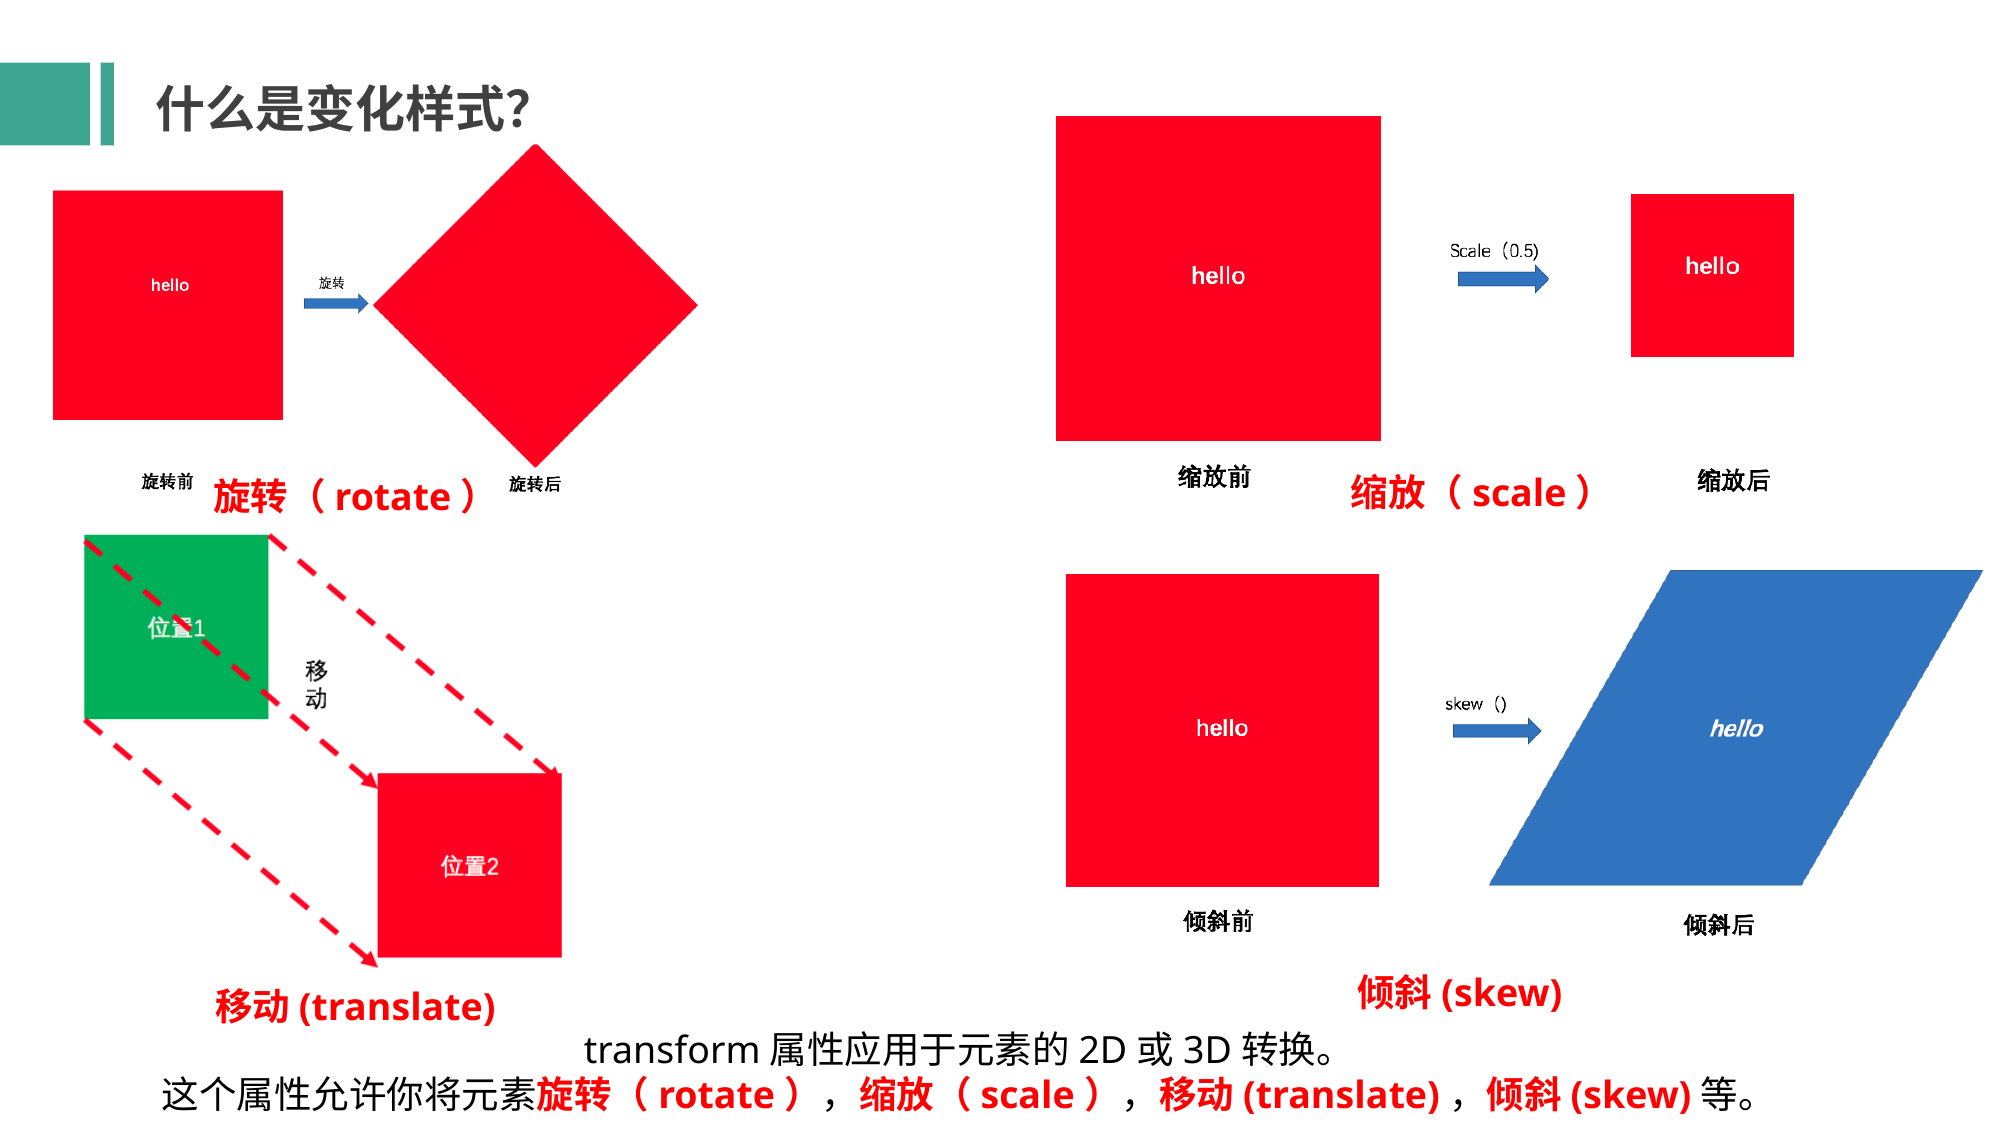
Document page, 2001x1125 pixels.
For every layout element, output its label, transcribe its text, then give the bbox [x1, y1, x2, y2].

picture [38, 127, 710, 496]
text_box 倾斜(skew) [1342, 961, 1578, 1022]
picture [1057, 564, 1986, 943]
text_box 什么是变化样式？ [140, 69, 940, 145]
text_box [0, 62, 114, 146]
text_box transform属性应用于元素的2D或3D转换。 这个属性允许你将元素旋转（rotate），缩放（scale），移动(translate)，倾斜(skew)等。 [0, 1018, 1938, 1124]
picture [1041, 96, 1840, 523]
text_box 旋转（rotate） [198, 496, 513, 525]
picture [70, 526, 585, 983]
text_box 移动(translate) [200, 983, 511, 1036]
